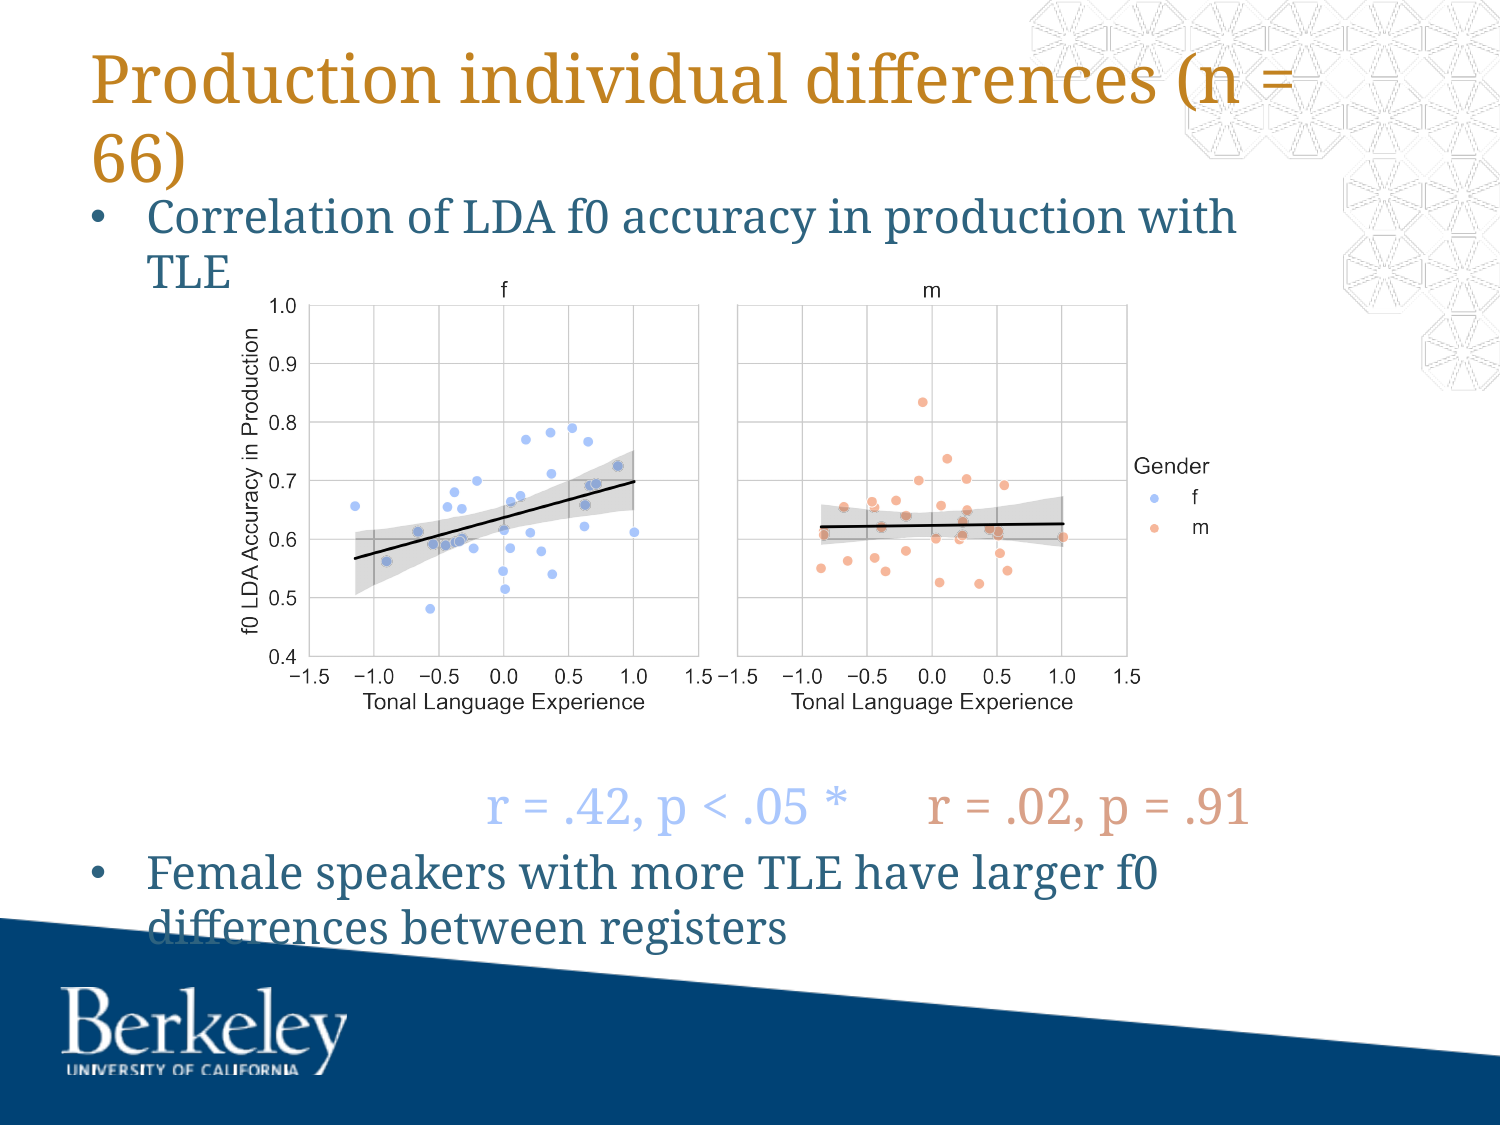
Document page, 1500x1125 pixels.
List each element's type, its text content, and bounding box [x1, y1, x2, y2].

title Production individual differences (n = 66) [75, 22, 1349, 211]
list Correlation of LDA f0 accuracy in production with TLE r = .42, p < .05 * r = .02, p = .91 Female speakers with more TLE have larger f0 differences between registers [75, 180, 1345, 963]
picture [231, 272, 1228, 724]
